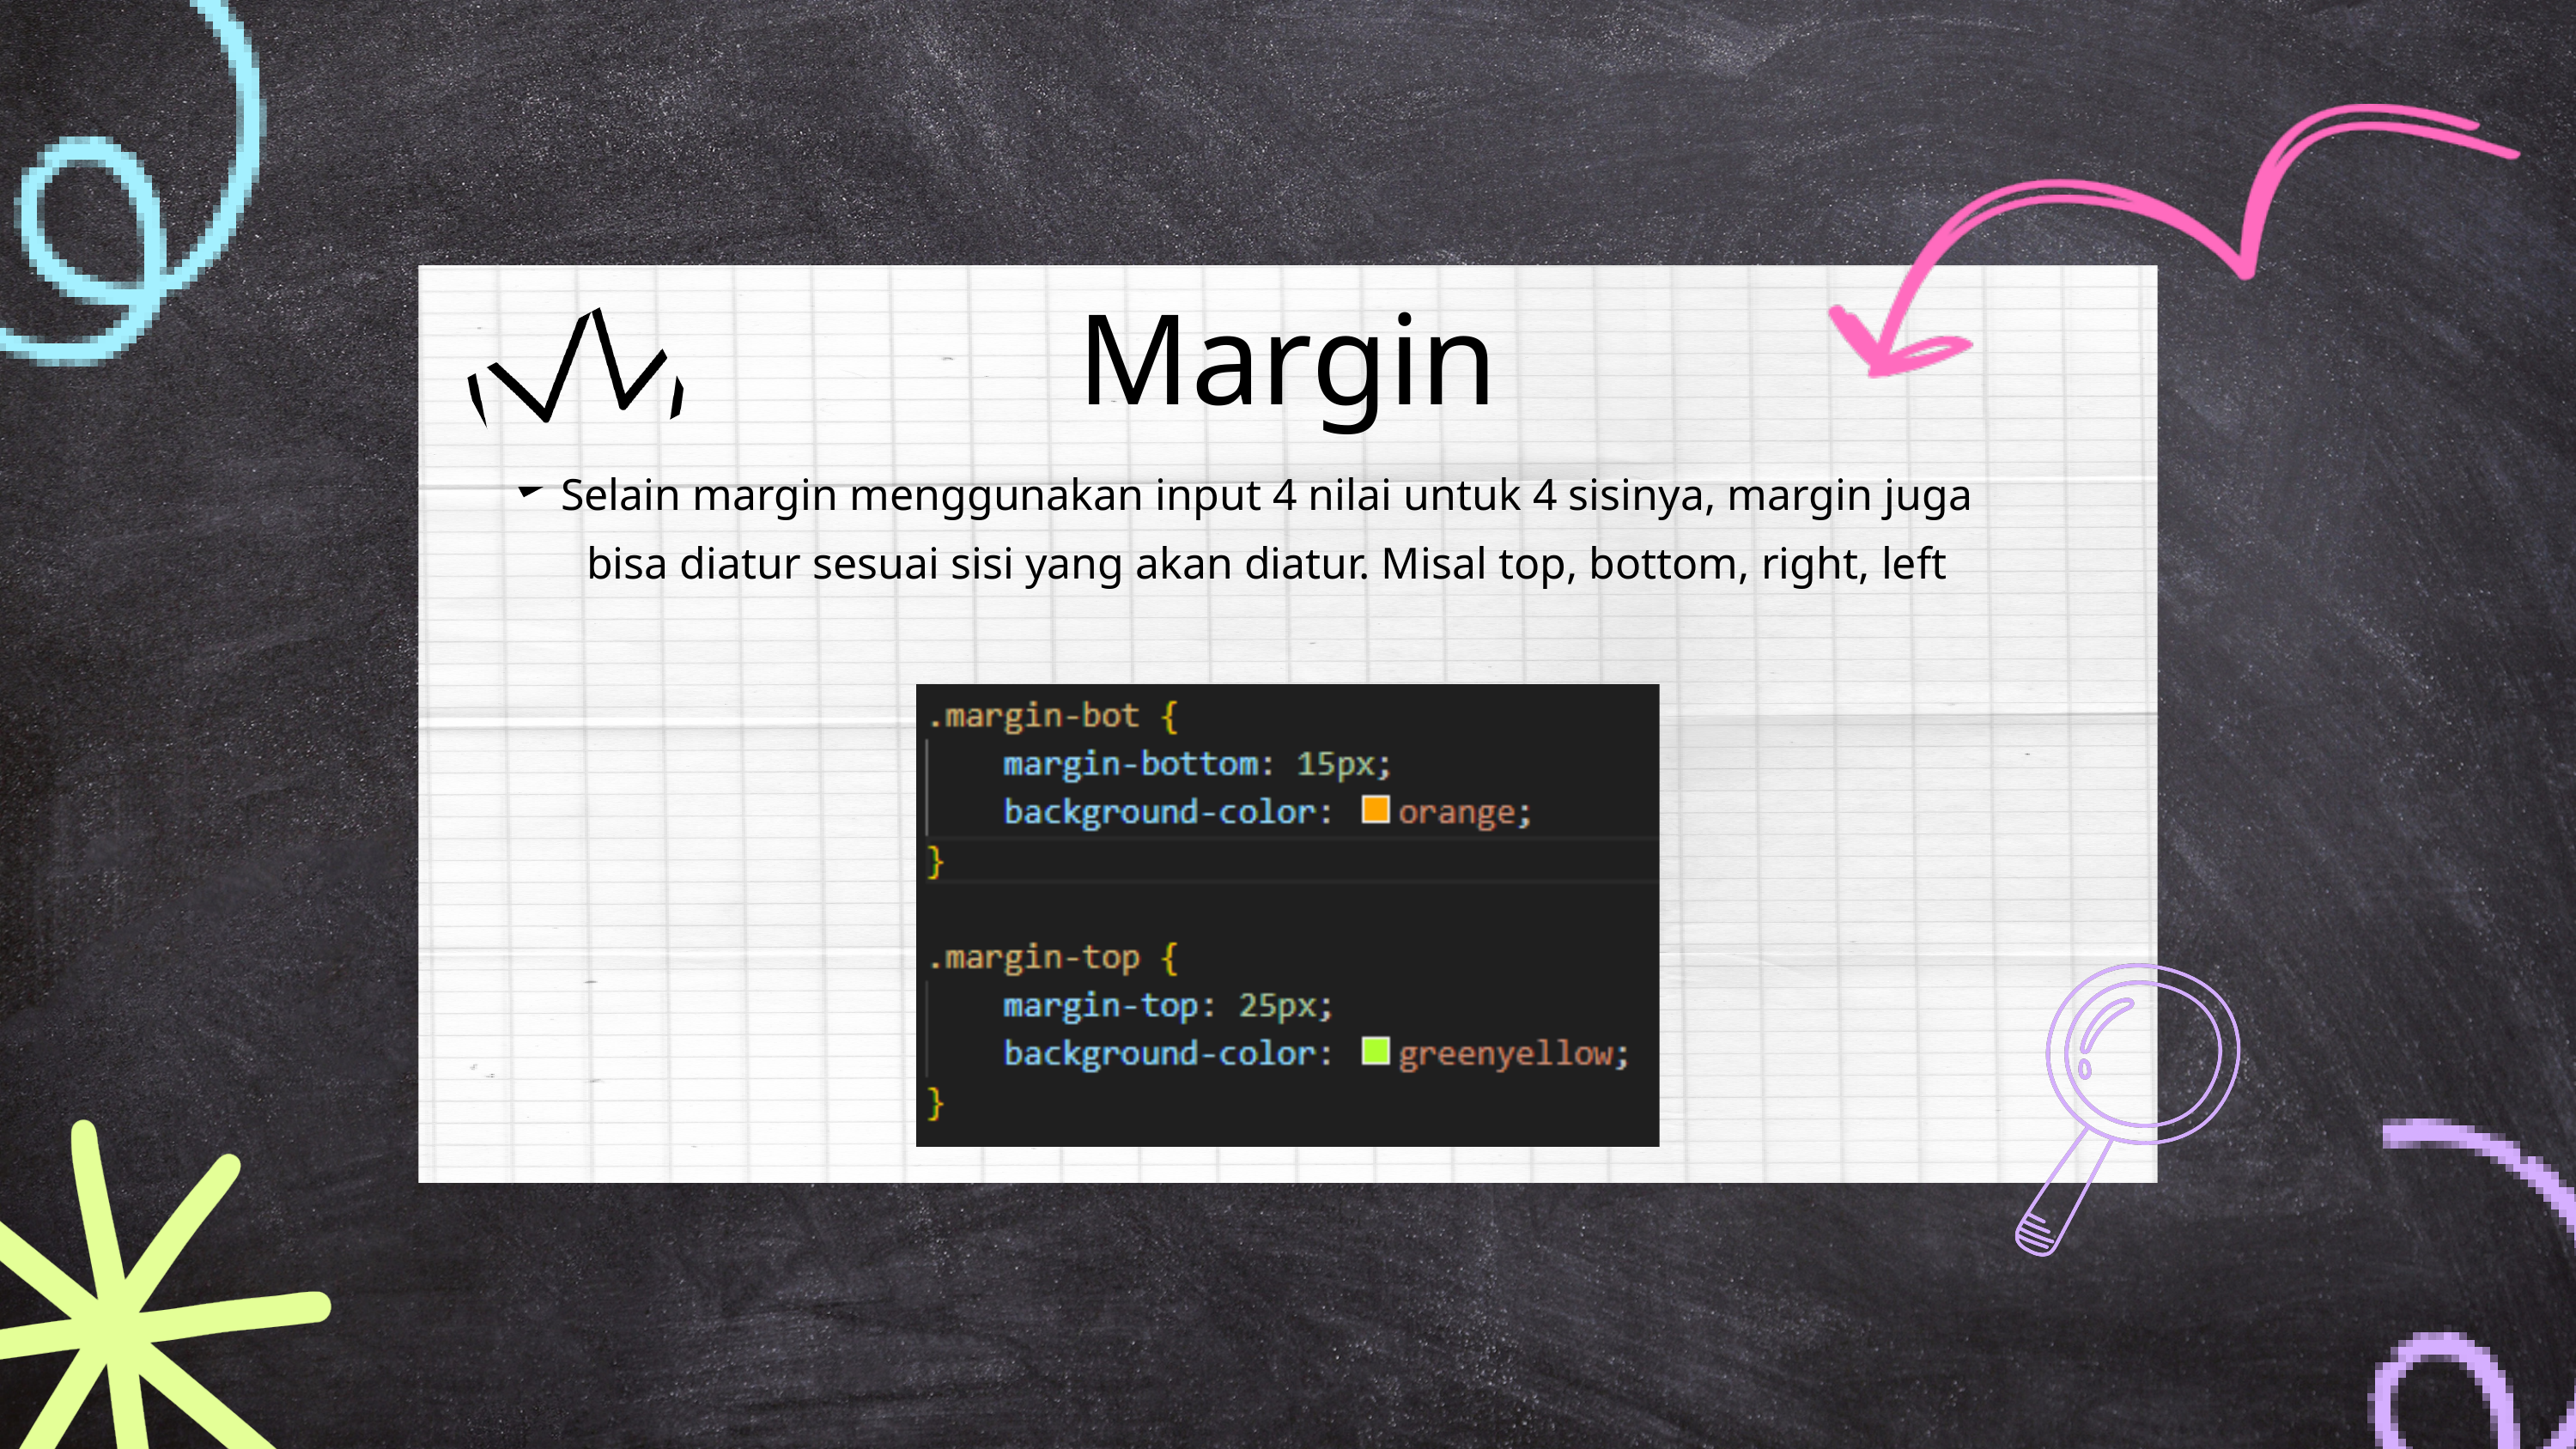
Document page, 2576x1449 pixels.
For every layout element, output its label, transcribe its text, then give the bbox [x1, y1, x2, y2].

text_box [418, 265, 2158, 1183]
text_box [2014, 962, 2244, 1257]
text_box [0, 0, 2576, 1449]
text_box [916, 684, 1660, 1147]
text_box Selain margin menggunakan input 4 nilai untuk 4 sisinya, margin juga bisa diatur sesuai sisi yang akan diatur. Misal top, bottom, right, left [556, 449, 1978, 588]
text_box [0, 1119, 337, 1449]
text_box [0, 0, 267, 367]
text_box [1826, 104, 2524, 379]
text_box [2299, 1119, 2576, 1449]
text_box [461, 290, 652, 498]
text_box Margin [595, 327, 1981, 431]
